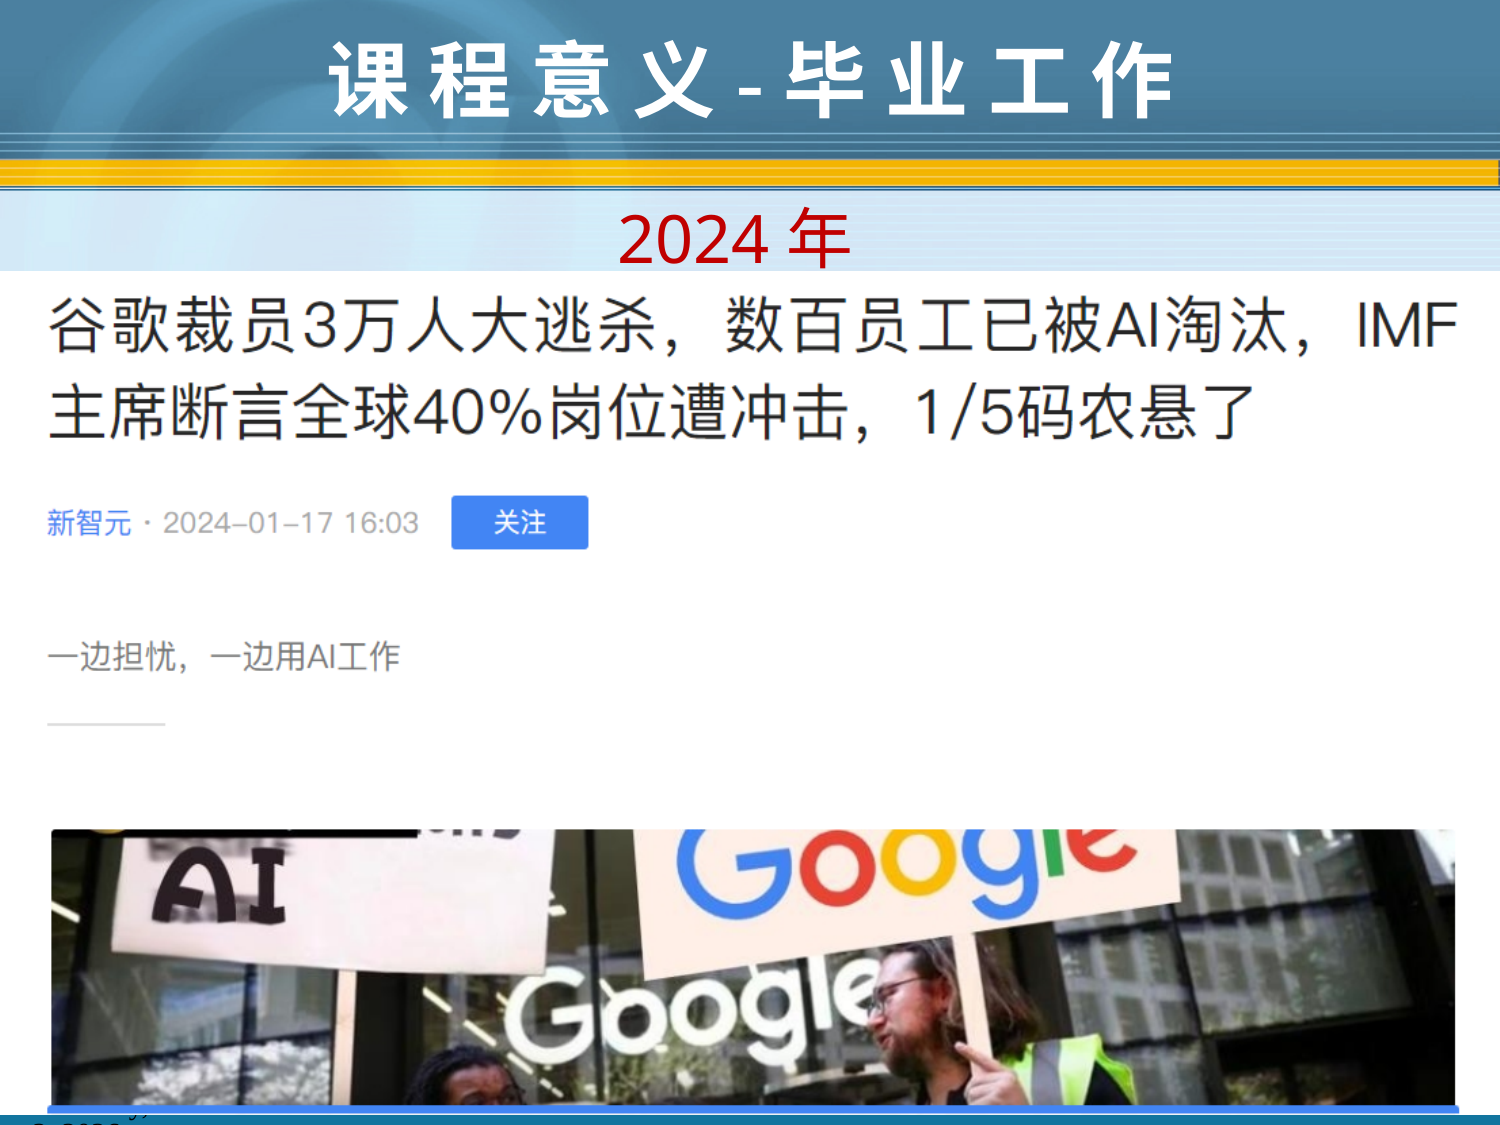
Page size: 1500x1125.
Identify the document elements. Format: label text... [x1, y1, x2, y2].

title 课 程 意 义-毕 业 工 作 [100, 0, 1400, 161]
text_box 2024年 [602, 149, 898, 269]
picture [0, 0, 1500, 1125]
